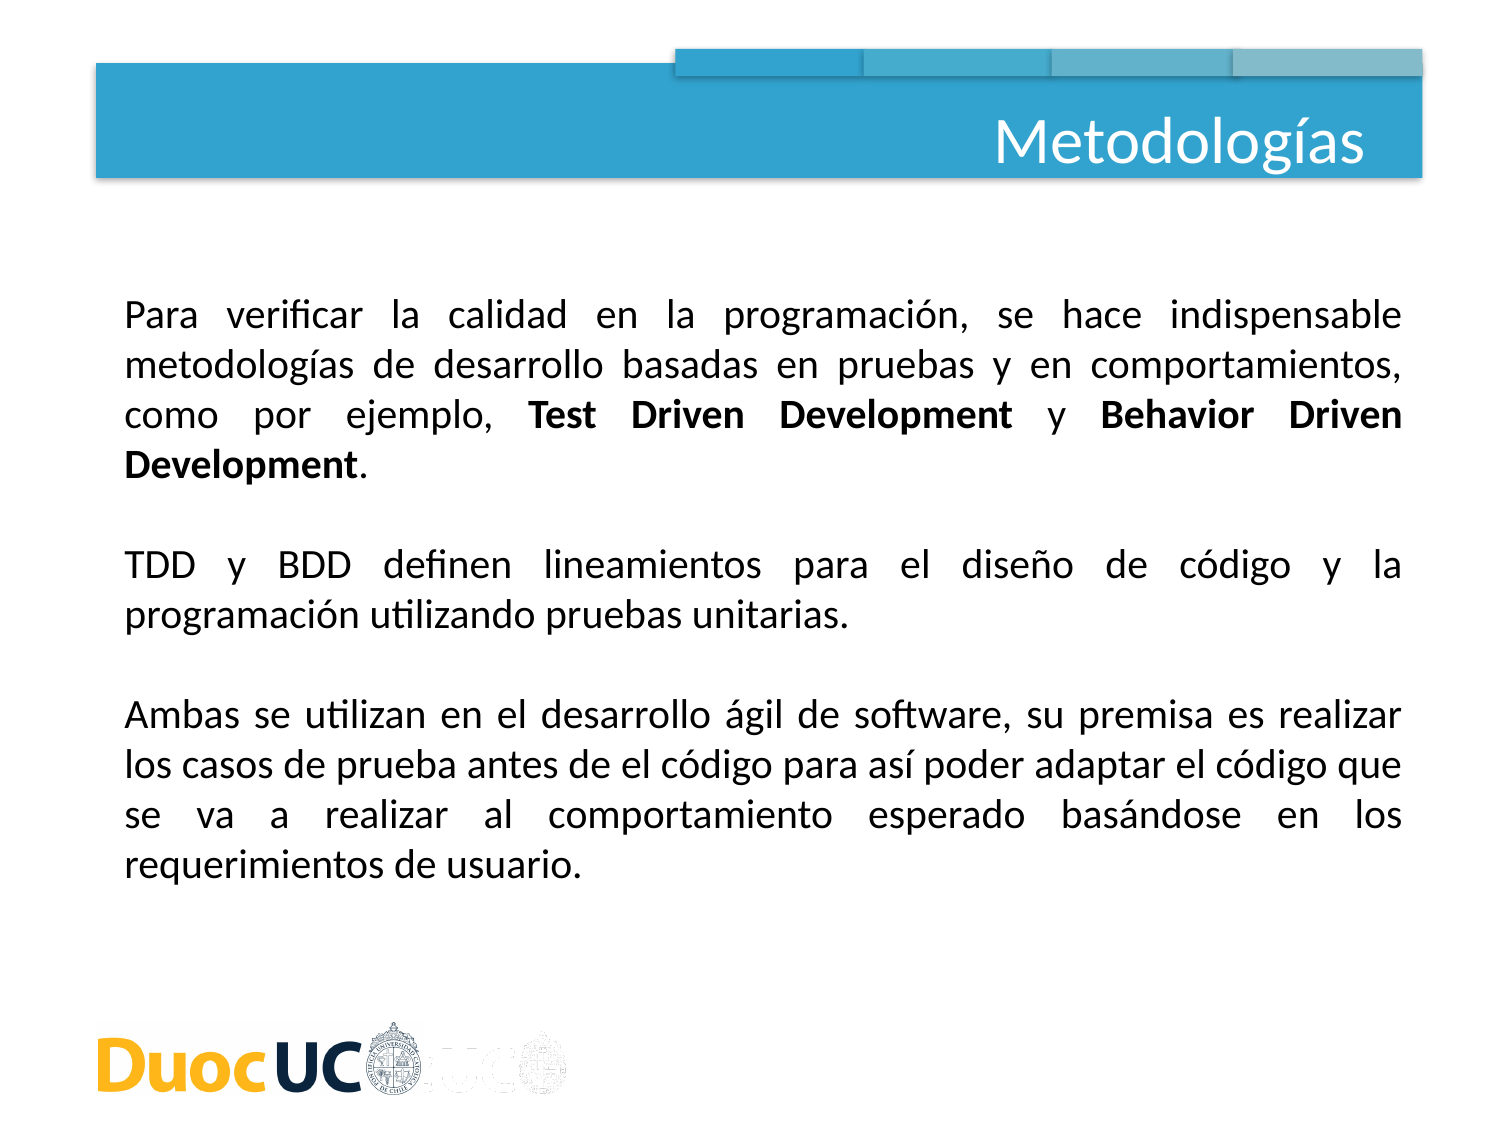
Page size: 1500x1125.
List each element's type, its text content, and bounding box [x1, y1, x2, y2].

picture [96, 1021, 566, 1095]
text_box Para verificar la calidad en la programación, se hace indispensable metodologías de desarrollo basadas en pruebas y en comportamientos, como por ejemplo, Test Driven Development y Behavior Driven Development. TDD y BDD definen lineamientos para el diseño de código y la programación utilizando pruebas unitarias. Ambas se utilizan en el desarrollo ágil de software, su premisa es realizar los casos de prueba antes de el código para así poder adaptar el código que se va a realizar al comportamiento esperado basándose en los requerimientos de usuario. [109, 279, 1418, 895]
text_box Metodologías [661, 88, 1381, 184]
